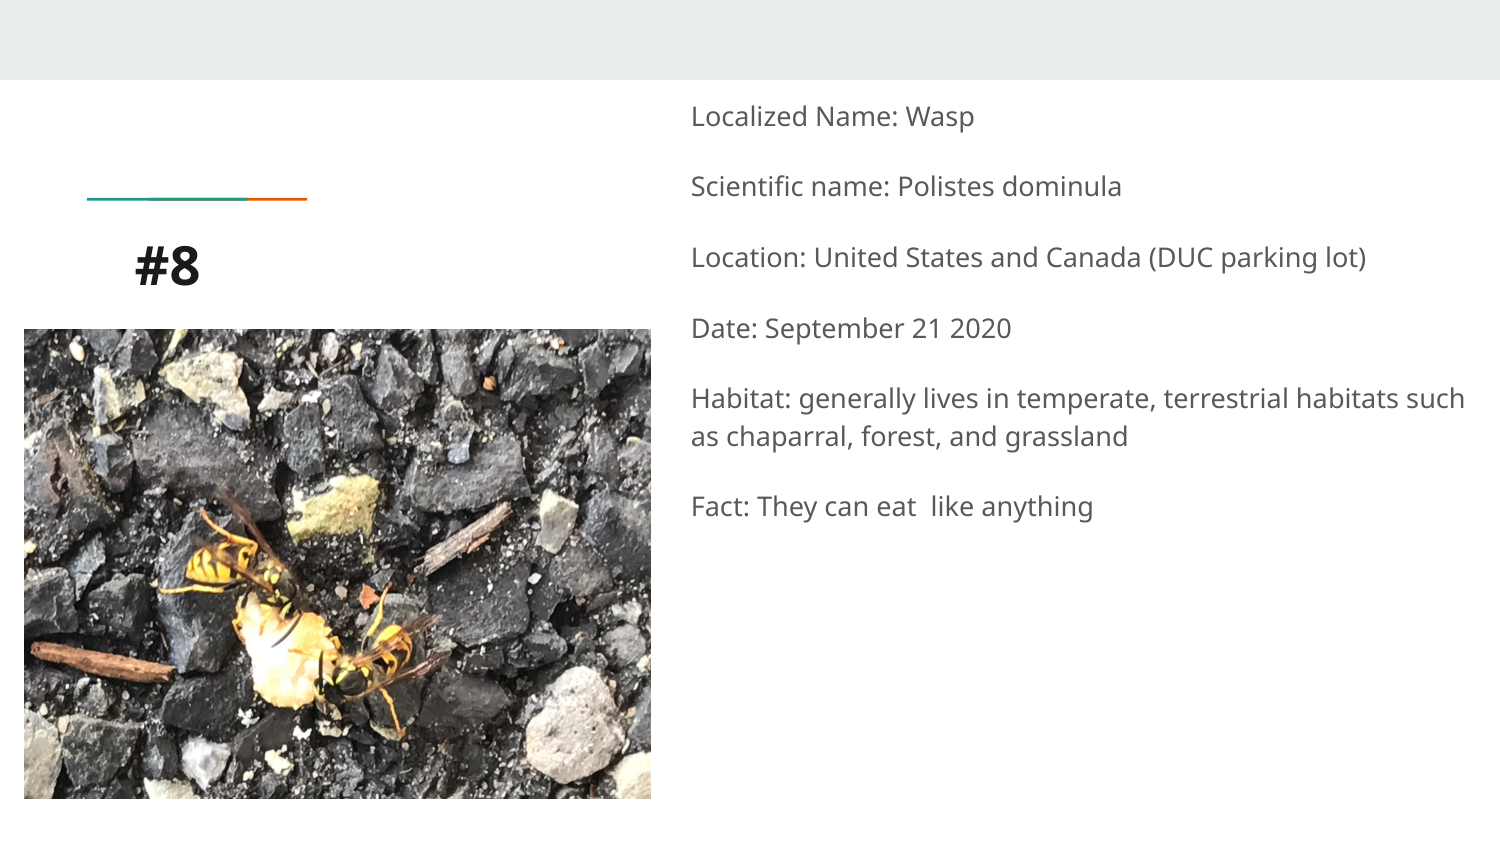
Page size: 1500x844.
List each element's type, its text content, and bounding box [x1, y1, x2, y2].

list Localized Name: Wasp Scientific name: Polistes dominula Location: United States and Canada (DUC parking lot) Date: September 21 2020 Habitat: generally lives in temperate, terrestrial habitats such as chaparral, forest, and grassland Fact: They can eat like anything [675, 79, 1500, 844]
picture [24, 328, 651, 799]
title #8 [119, 216, 675, 305]
